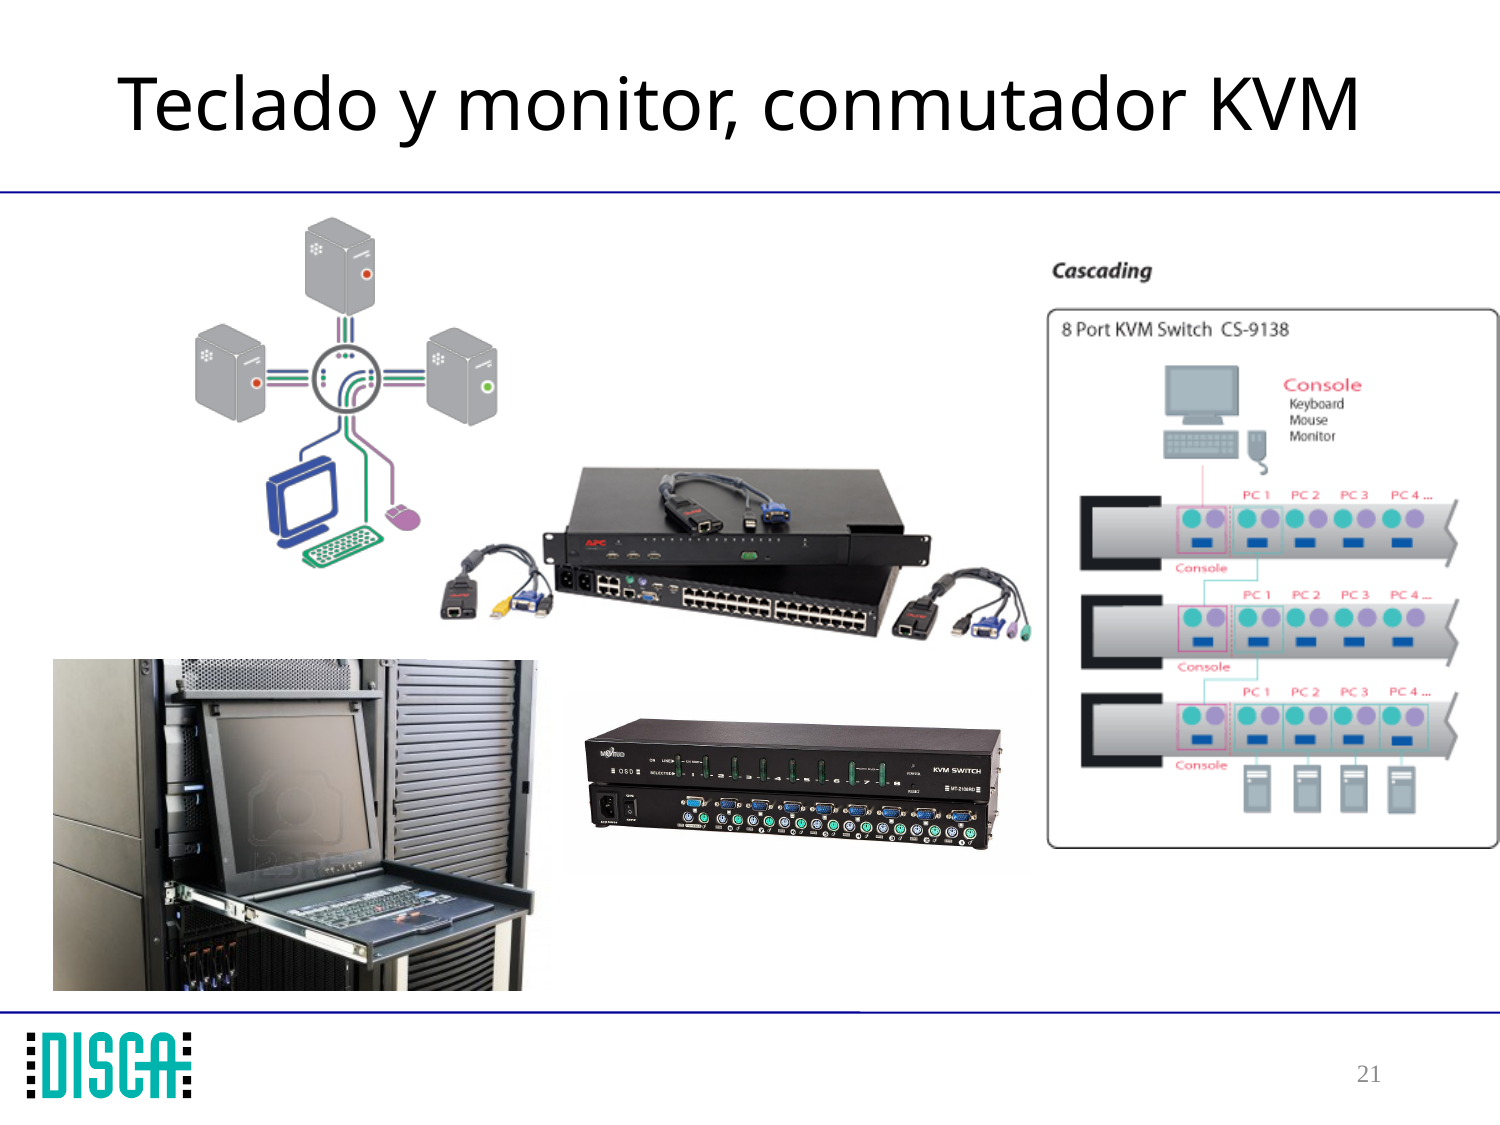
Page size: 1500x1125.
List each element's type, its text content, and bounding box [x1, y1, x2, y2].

slide_number 21 [1059, 1042, 1397, 1103]
picture [563, 690, 1030, 873]
picture [1046, 261, 1500, 849]
picture [53, 210, 1044, 991]
title Teclado y monitor, conmutador KVM [103, 59, 1397, 161]
